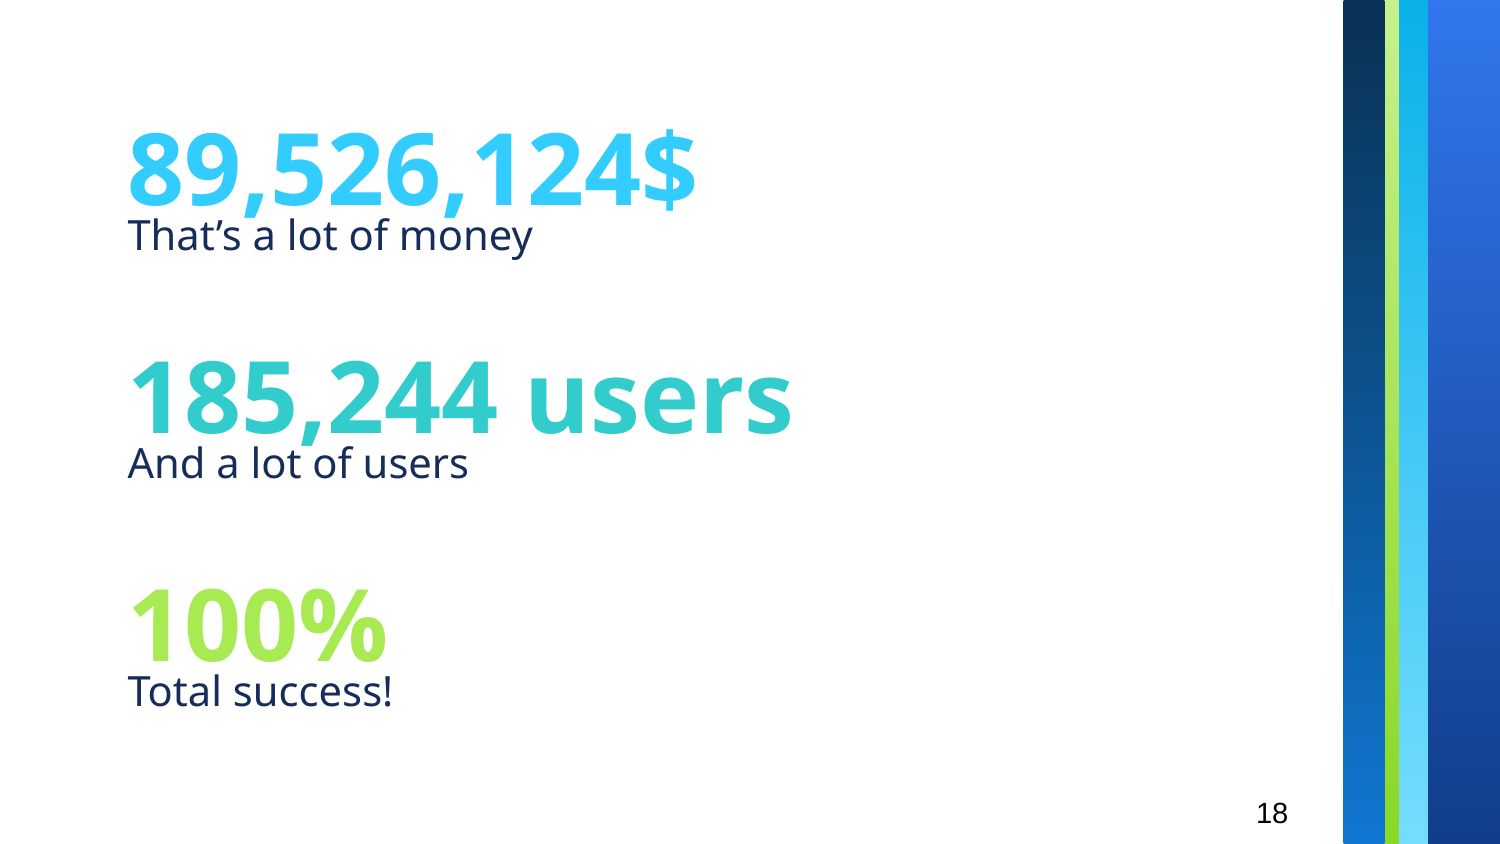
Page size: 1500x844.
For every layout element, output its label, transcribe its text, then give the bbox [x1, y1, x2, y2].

title 89,526,124$ [112, 93, 1218, 193]
subtitle Total success! [112, 650, 1218, 727]
slide_number 18 [1241, 779, 1332, 844]
subtitle That’s a lot of money [112, 193, 1218, 270]
title 100% [112, 550, 1218, 650]
title 185,244 users [112, 321, 1218, 422]
subtitle And a lot of users [112, 422, 1218, 499]
